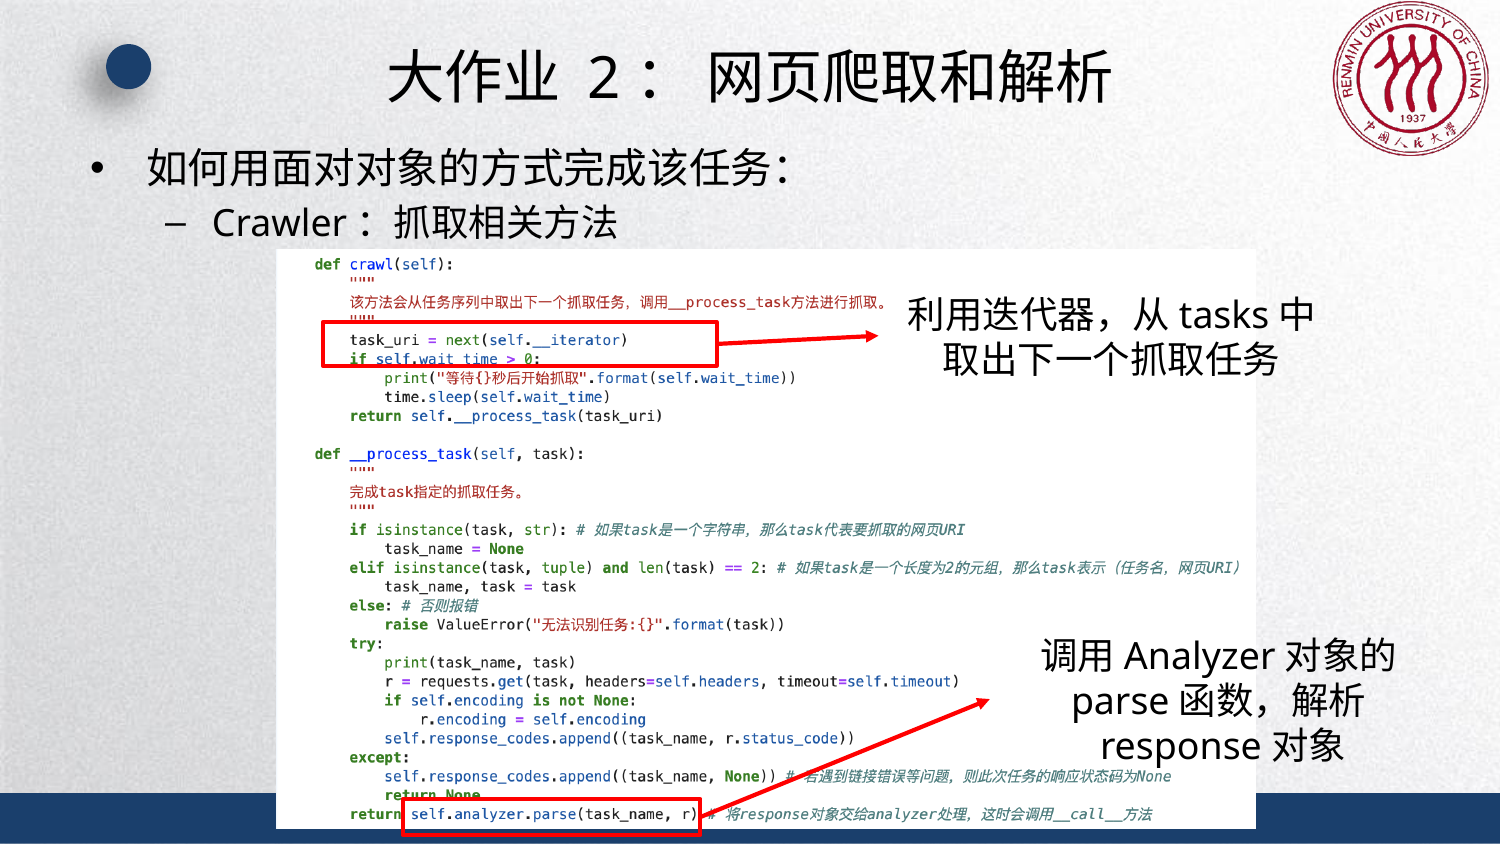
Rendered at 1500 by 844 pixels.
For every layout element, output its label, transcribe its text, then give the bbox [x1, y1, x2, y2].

title 大作业 2： 网页爬取和解析 [75, 33, 1425, 116]
list 如何用面对对象的方式完成该任务： Crawler：抓取相关方法 [75, 134, 1425, 781]
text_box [402, 624, 1457, 836]
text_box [322, 283, 1346, 390]
picture [0, 0, 1500, 830]
